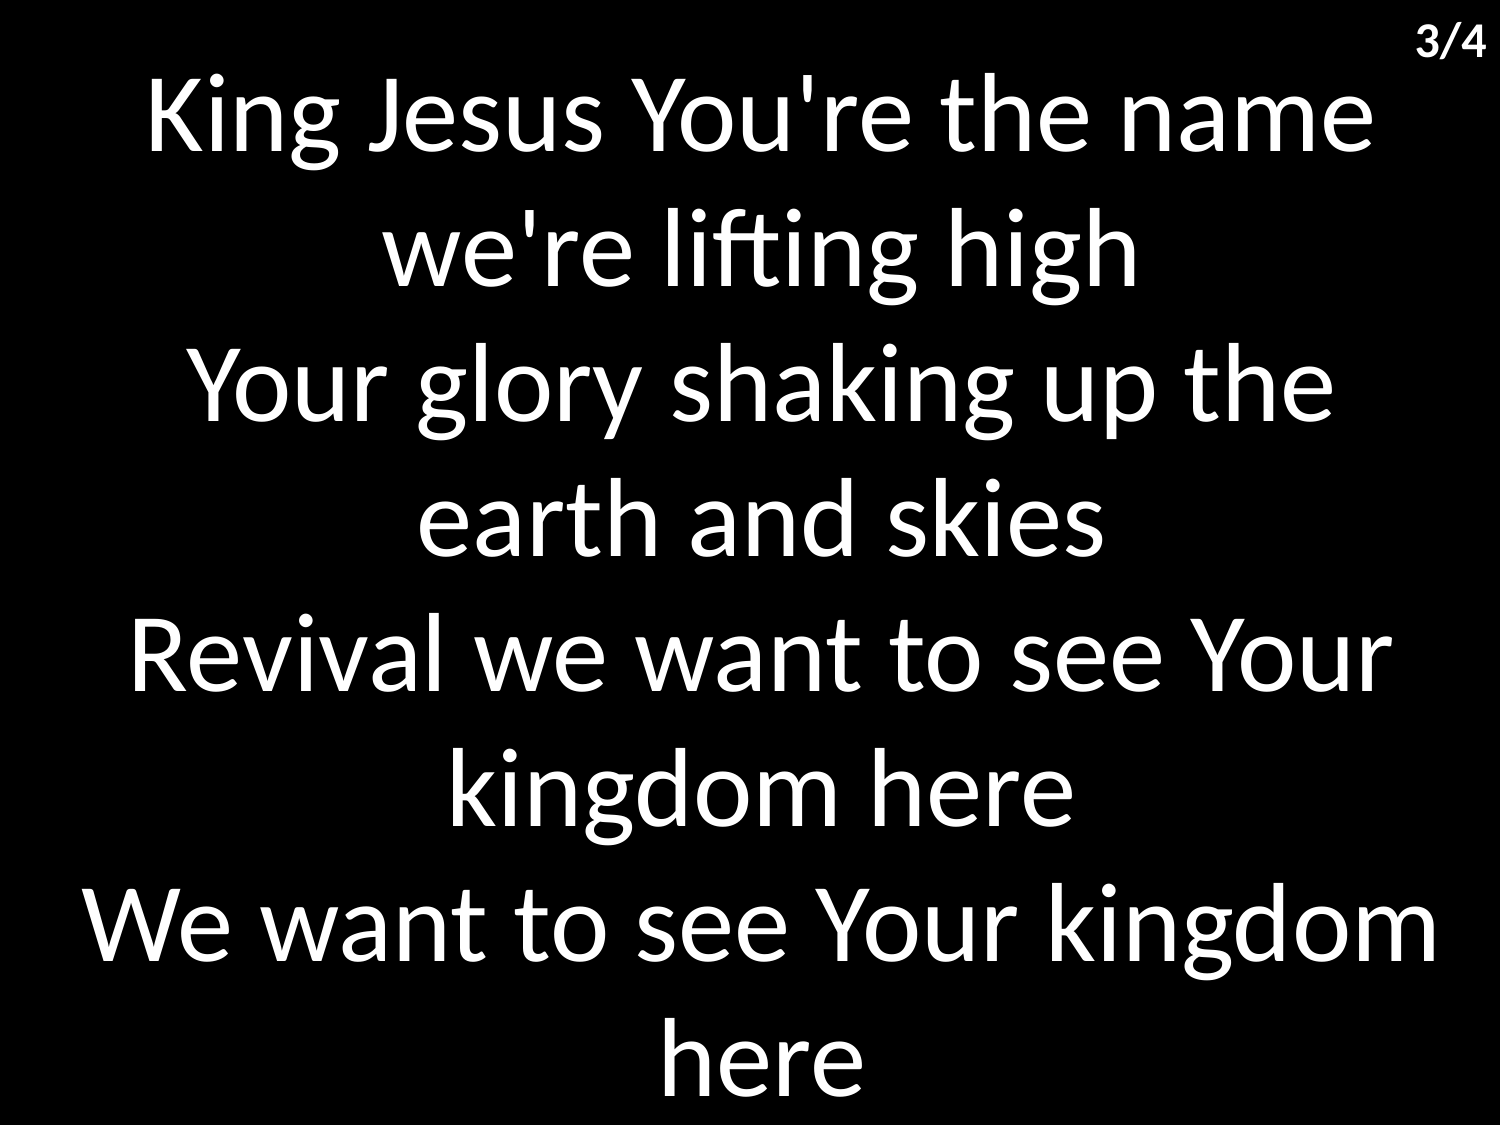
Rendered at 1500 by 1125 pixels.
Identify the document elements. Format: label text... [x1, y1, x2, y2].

text_box 3/4 [1399, 0, 1500, 75]
subtitle King Jesus You're the name we're lifting high Your glory shaking up the earth and skies Revival we want to see Your kingdom here We want to see Your kingdom here [53, 30, 1471, 1094]
